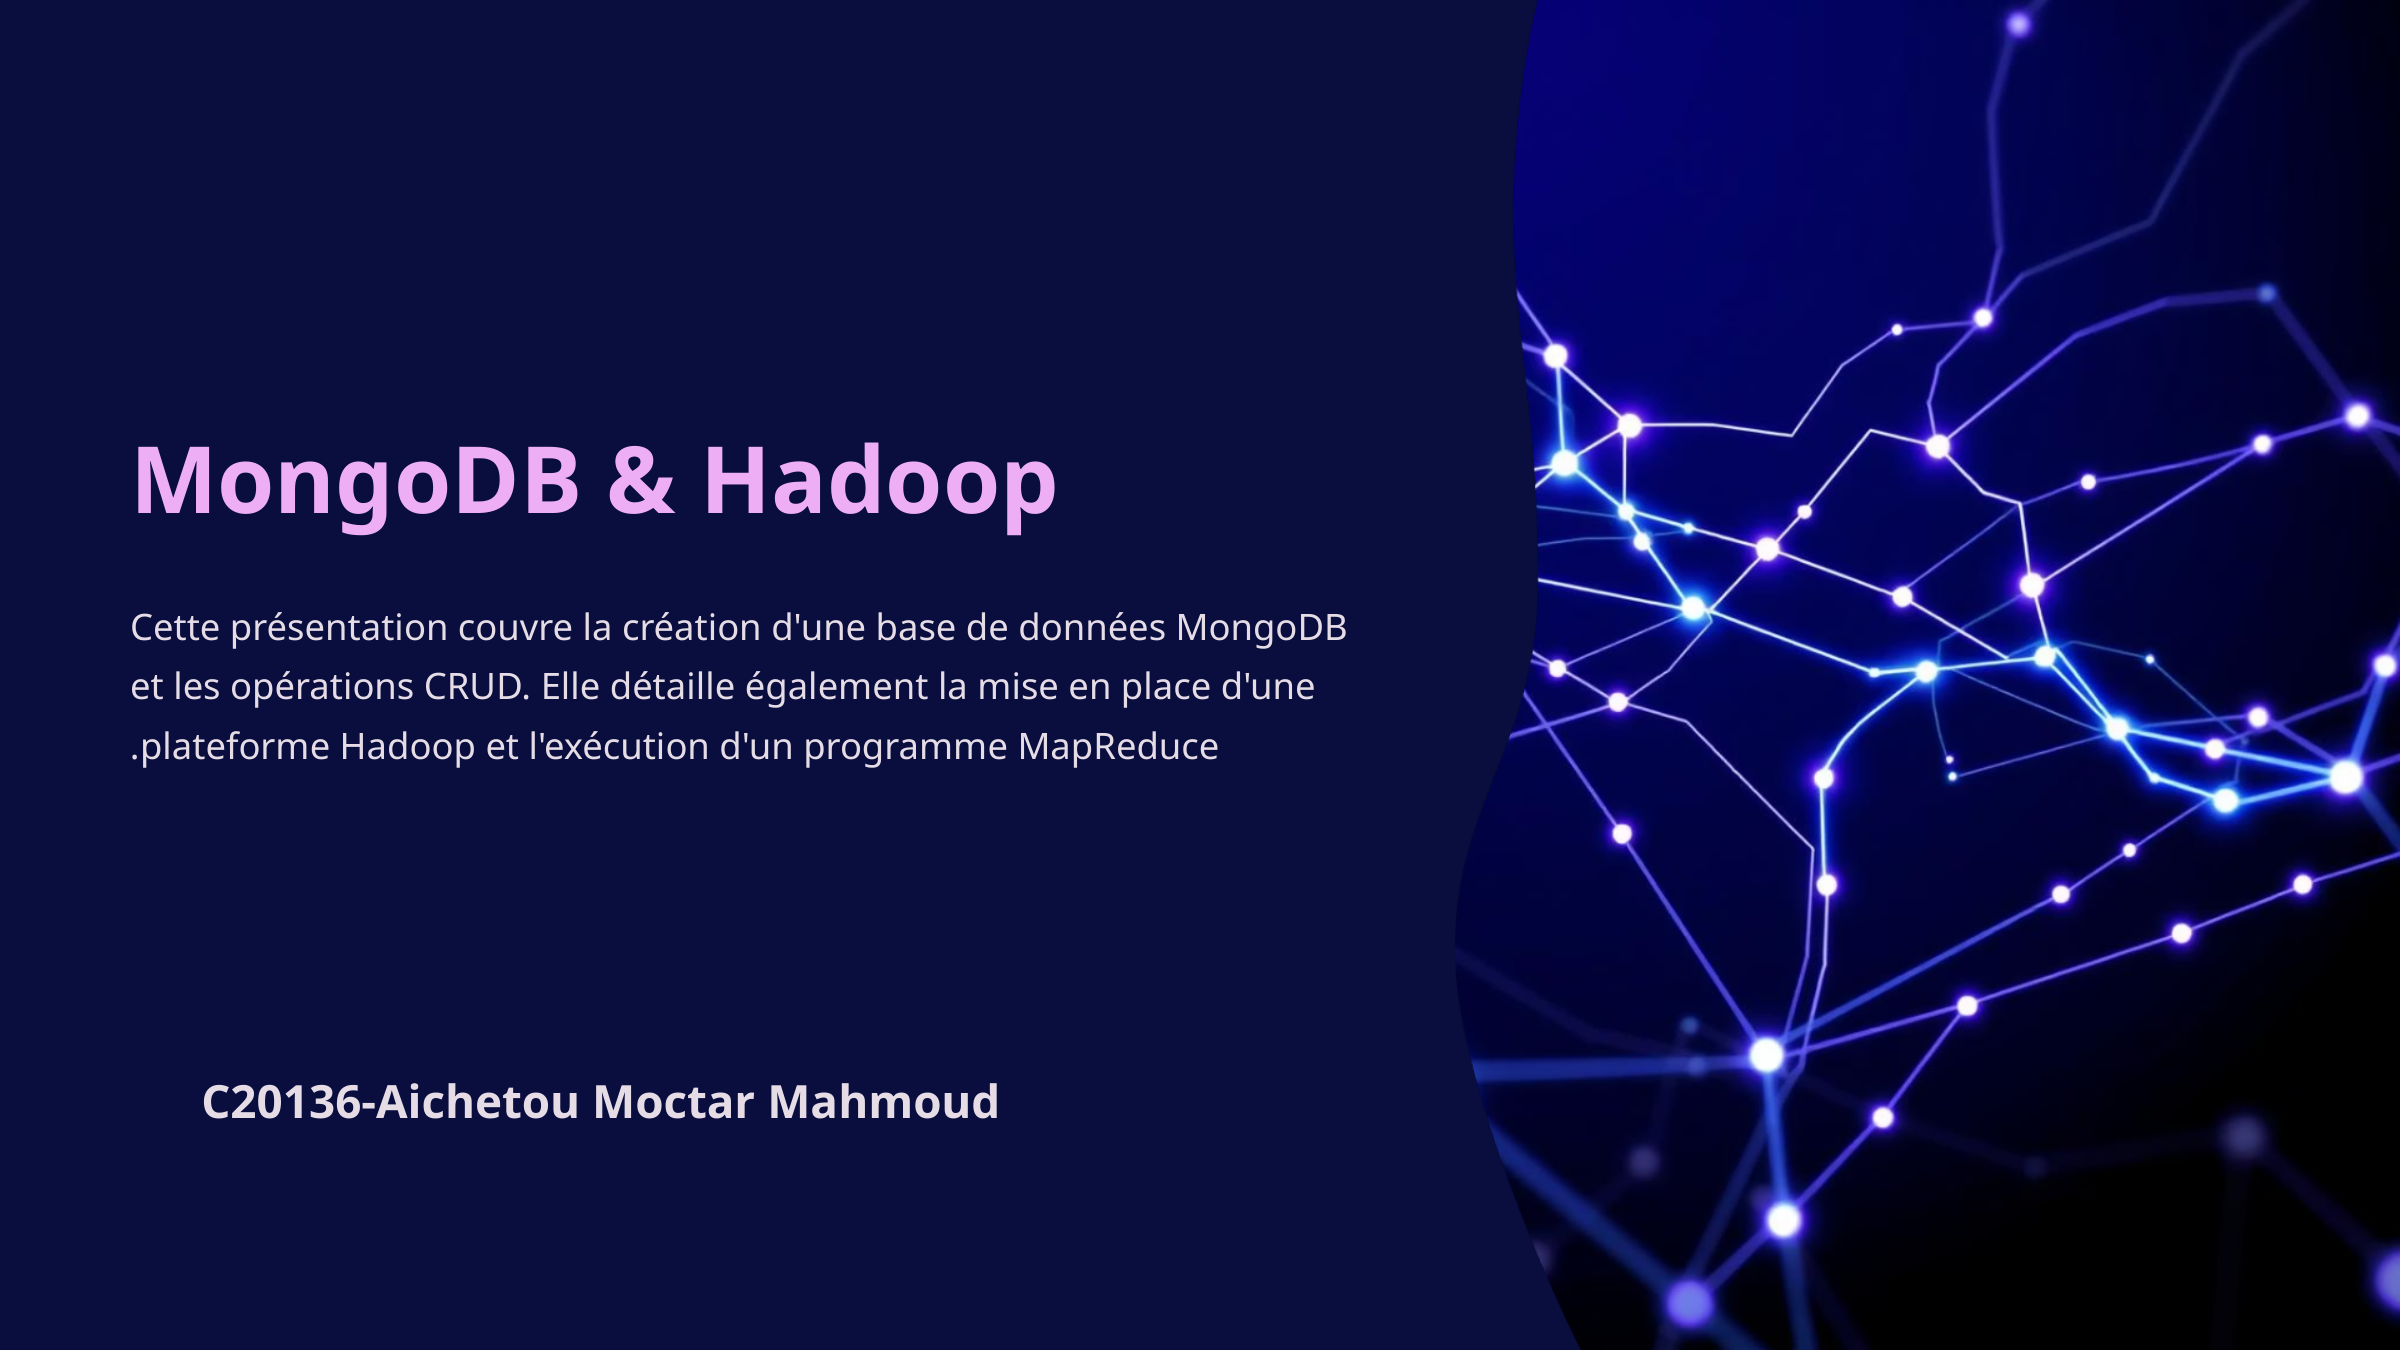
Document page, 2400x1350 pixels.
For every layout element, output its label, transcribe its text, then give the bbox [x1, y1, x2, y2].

text_box C20136-Aichetou Moctar Mahmoud [201, 1063, 1009, 1129]
picture [1454, 0, 2400, 1350]
text_box MongoDB & Hadoop [130, 416, 1216, 533]
text_box Cette présentation couvre la création d'une base de données MongoDB et les opérations CRUD. Elle détaille également la mise en place d'une plateforme Hadoop et l'exécution d'un programme MapReduce. [130, 588, 1370, 827]
